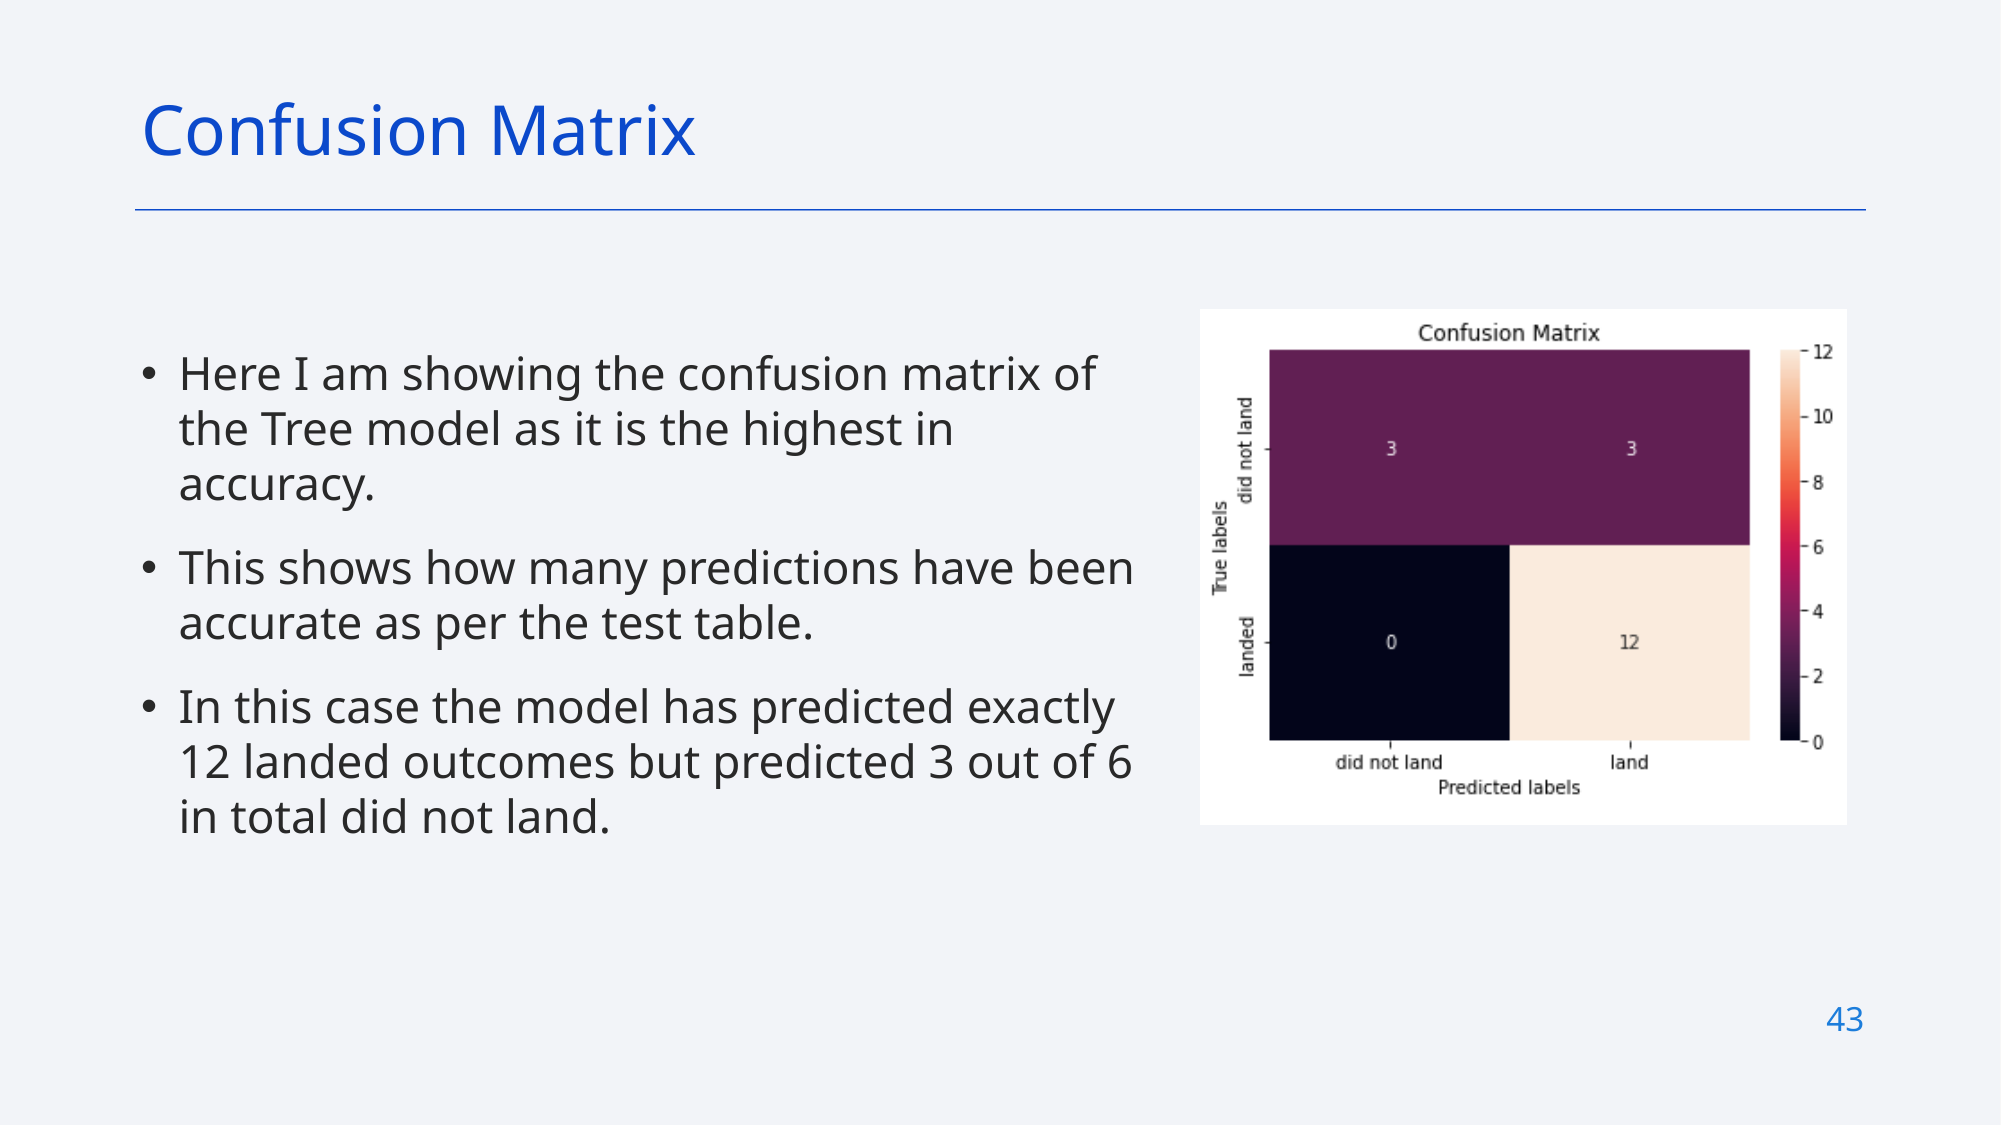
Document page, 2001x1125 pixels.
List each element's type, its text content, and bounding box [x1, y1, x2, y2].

text_box 42 [1429, 988, 1880, 1054]
text_box Here I am showing the confusion matrix of the Tree model as it is the highest in accuracy. This shows how many predictions have been accurate as per the test table. In this case the model has predicted exactly 12 landed outcomes but predicted 3 out of 6 in total did not land. [126, 337, 1163, 963]
picture [0, 0, 2001, 1125]
text_box Confusion Matrix [126, 88, 1851, 178]
